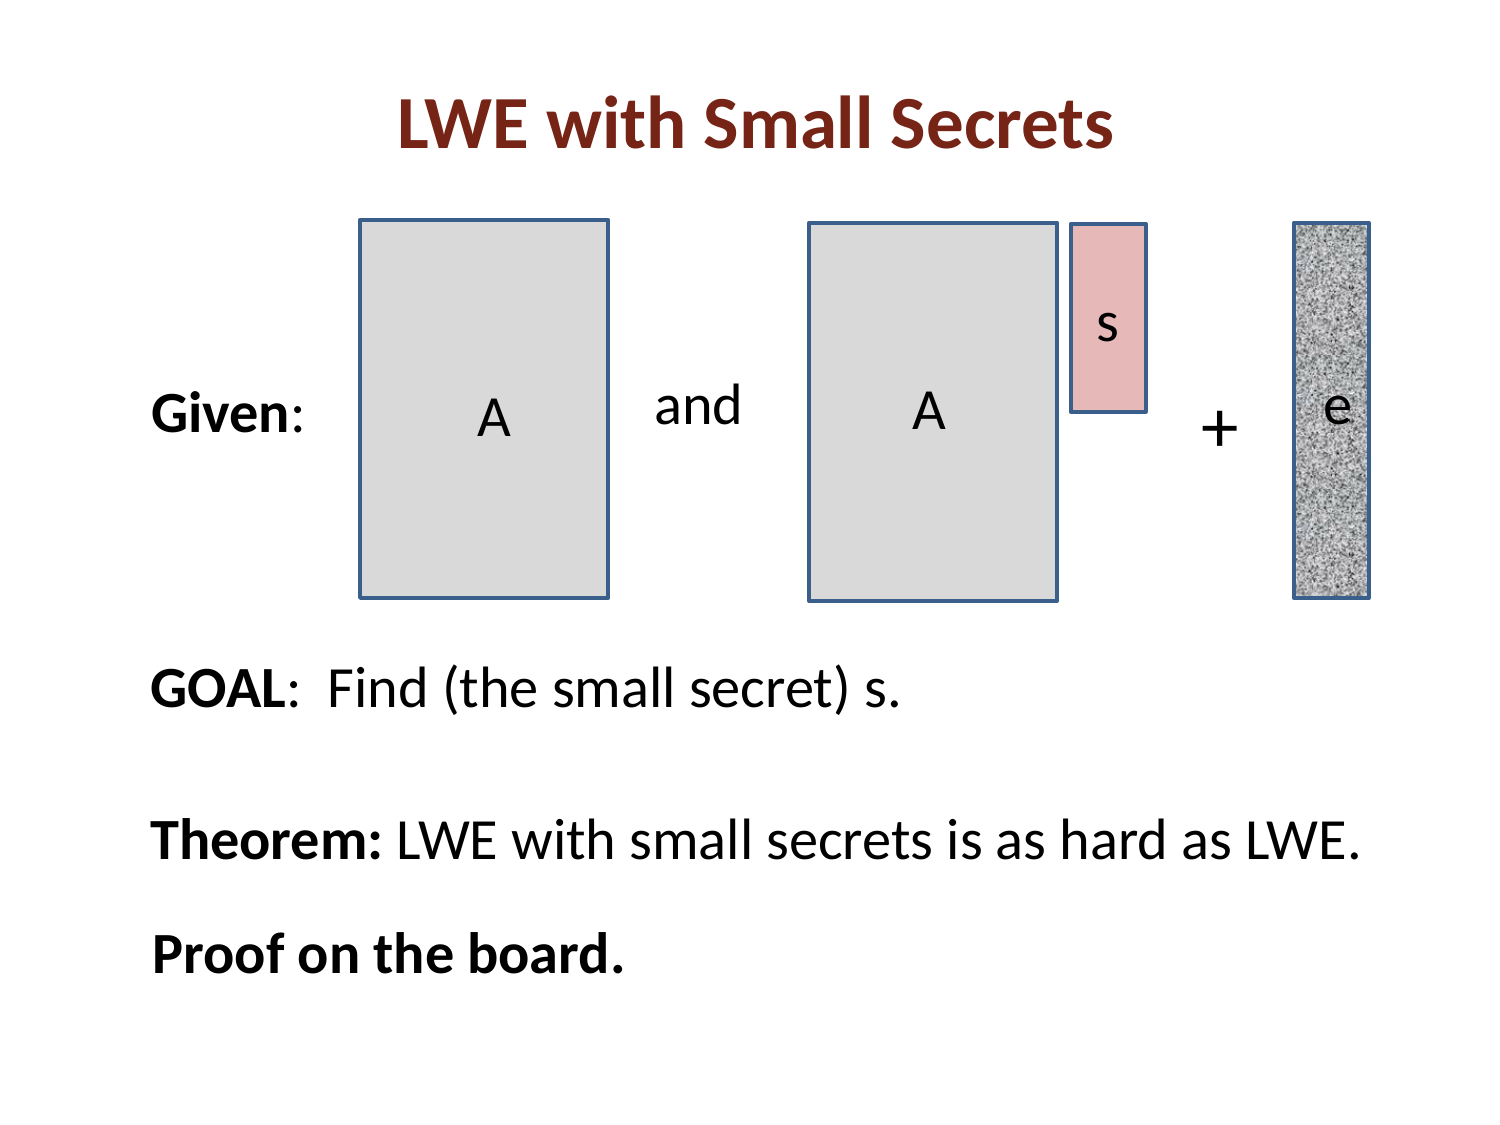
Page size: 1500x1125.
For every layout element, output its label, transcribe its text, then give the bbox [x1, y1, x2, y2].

text_box Proof on the board. [138, 866, 1459, 1035]
title LWE with Small Secrets [50, 24, 1463, 213]
text_box s [1082, 269, 1153, 367]
text_box A [897, 358, 969, 455]
text_box [1292, 221, 1371, 600]
text_box + [1187, 374, 1292, 471]
text_box A [462, 364, 534, 462]
text_box [1069, 222, 1148, 414]
text_box and [639, 352, 774, 450]
text_box [807, 221, 1059, 603]
text_box Given: [136, 360, 344, 458]
text_box e [1308, 352, 1380, 450]
text_box Theorem: LWE with small secrets is as hard as LWE. [135, 751, 1457, 921]
text_box GOAL: Find (the small secret) s. [135, 636, 1081, 733]
text_box [358, 218, 610, 600]
